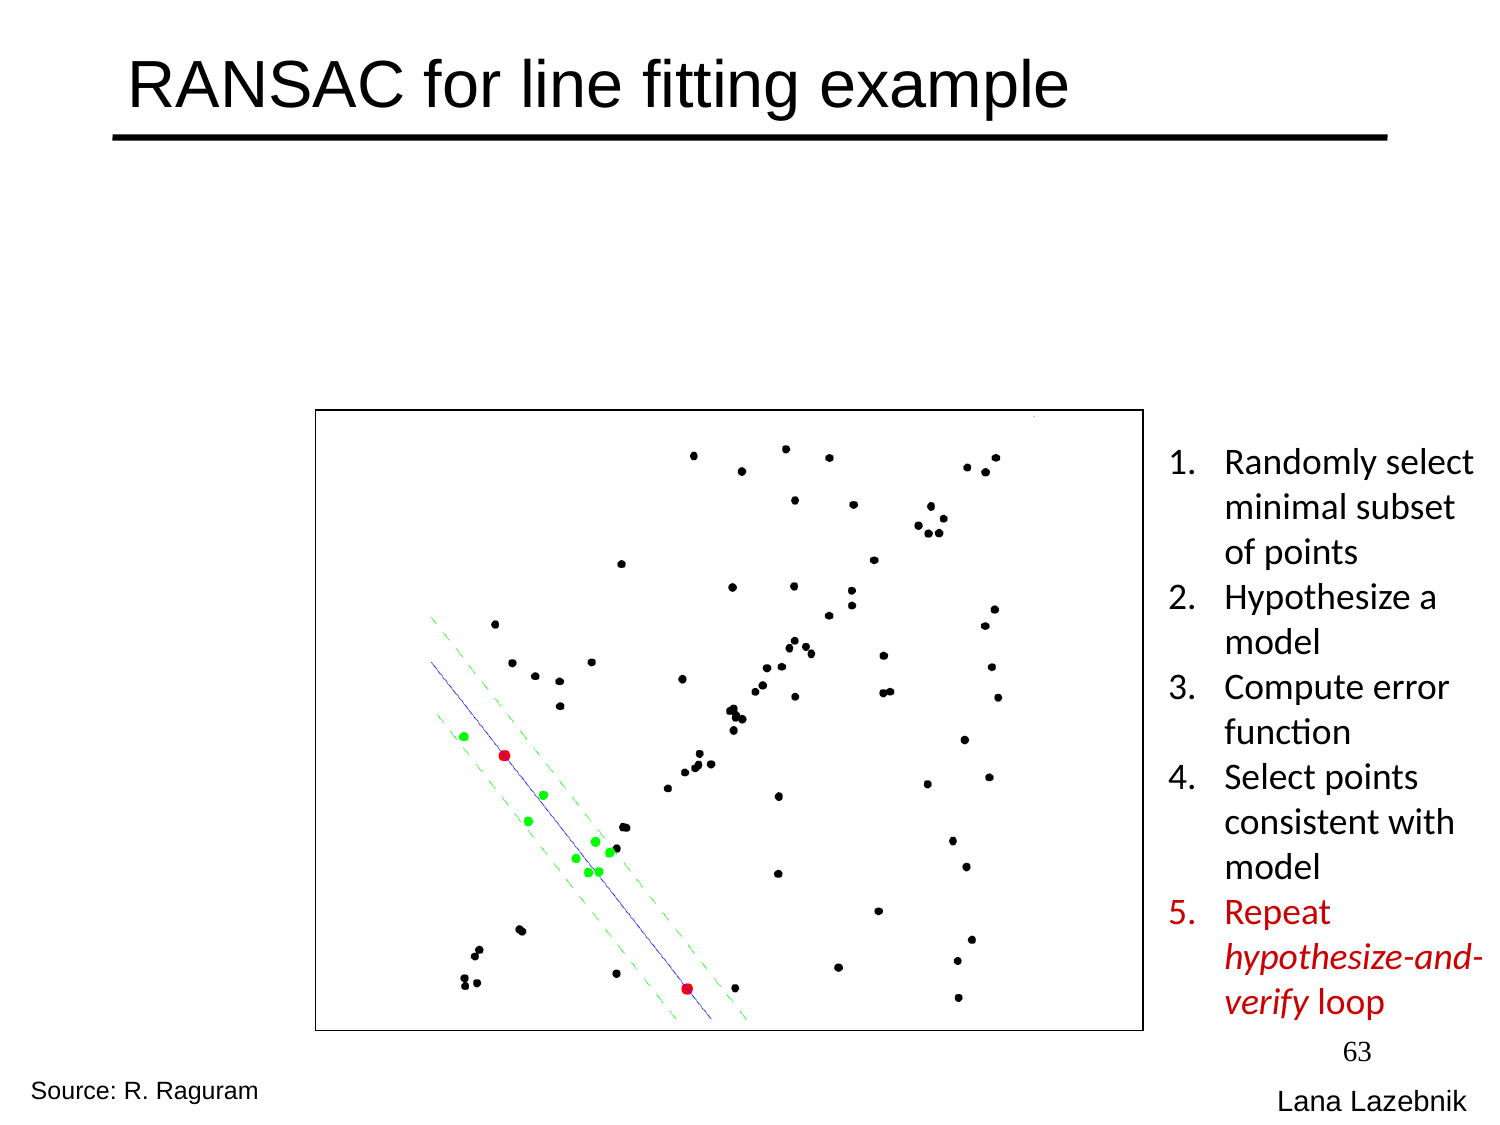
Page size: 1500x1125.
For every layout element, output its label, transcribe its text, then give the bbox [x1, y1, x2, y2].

slide_number 63 [1074, 1024, 1388, 1101]
title RANSAC for line fitting example [112, 12, 1388, 151]
text_box Source: R. Raguram [15, 1067, 275, 1112]
picture [315, 410, 1143, 1031]
text_box Lana Lazebnik [1262, 1074, 1500, 1125]
text_box Randomly select minimal subset of points Hypothesize a model Compute error function Select points consistent with model Repeat hypothesize-and-verify loop [1153, 429, 1500, 1074]
